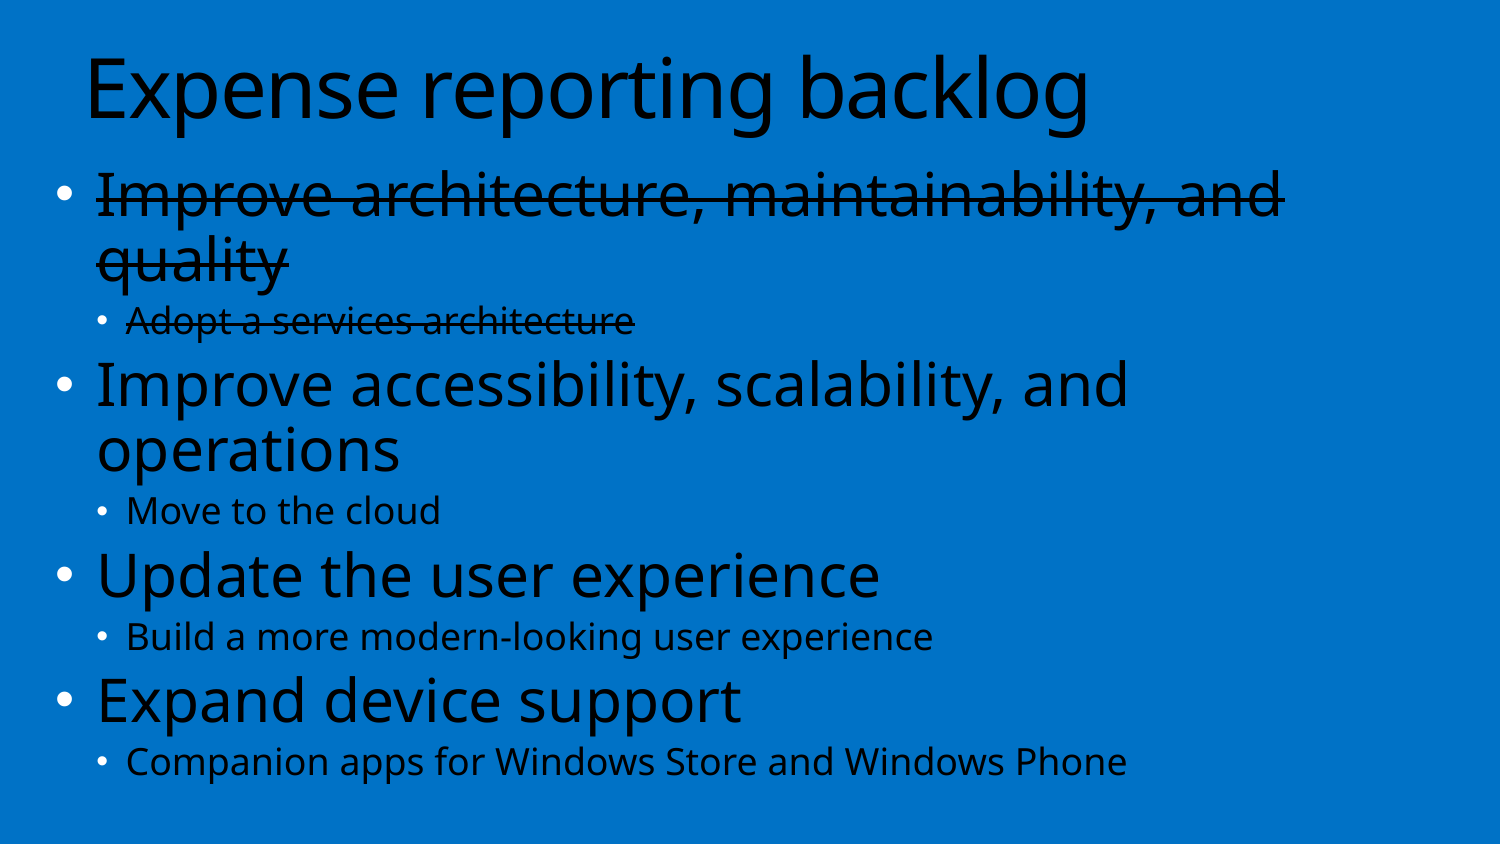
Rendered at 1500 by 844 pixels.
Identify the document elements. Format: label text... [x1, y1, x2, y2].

list Improve architecture, maintainability, and quality Adopt a services architecture Improve accessibility, scalability, and operations Move to the cloud Update the user experience Build a more modern-looking user experience Expand device support Companion apps for Windows Store and Windows Phone [37, 153, 1472, 683]
title Expense reporting backlog [65, 35, 1500, 147]
